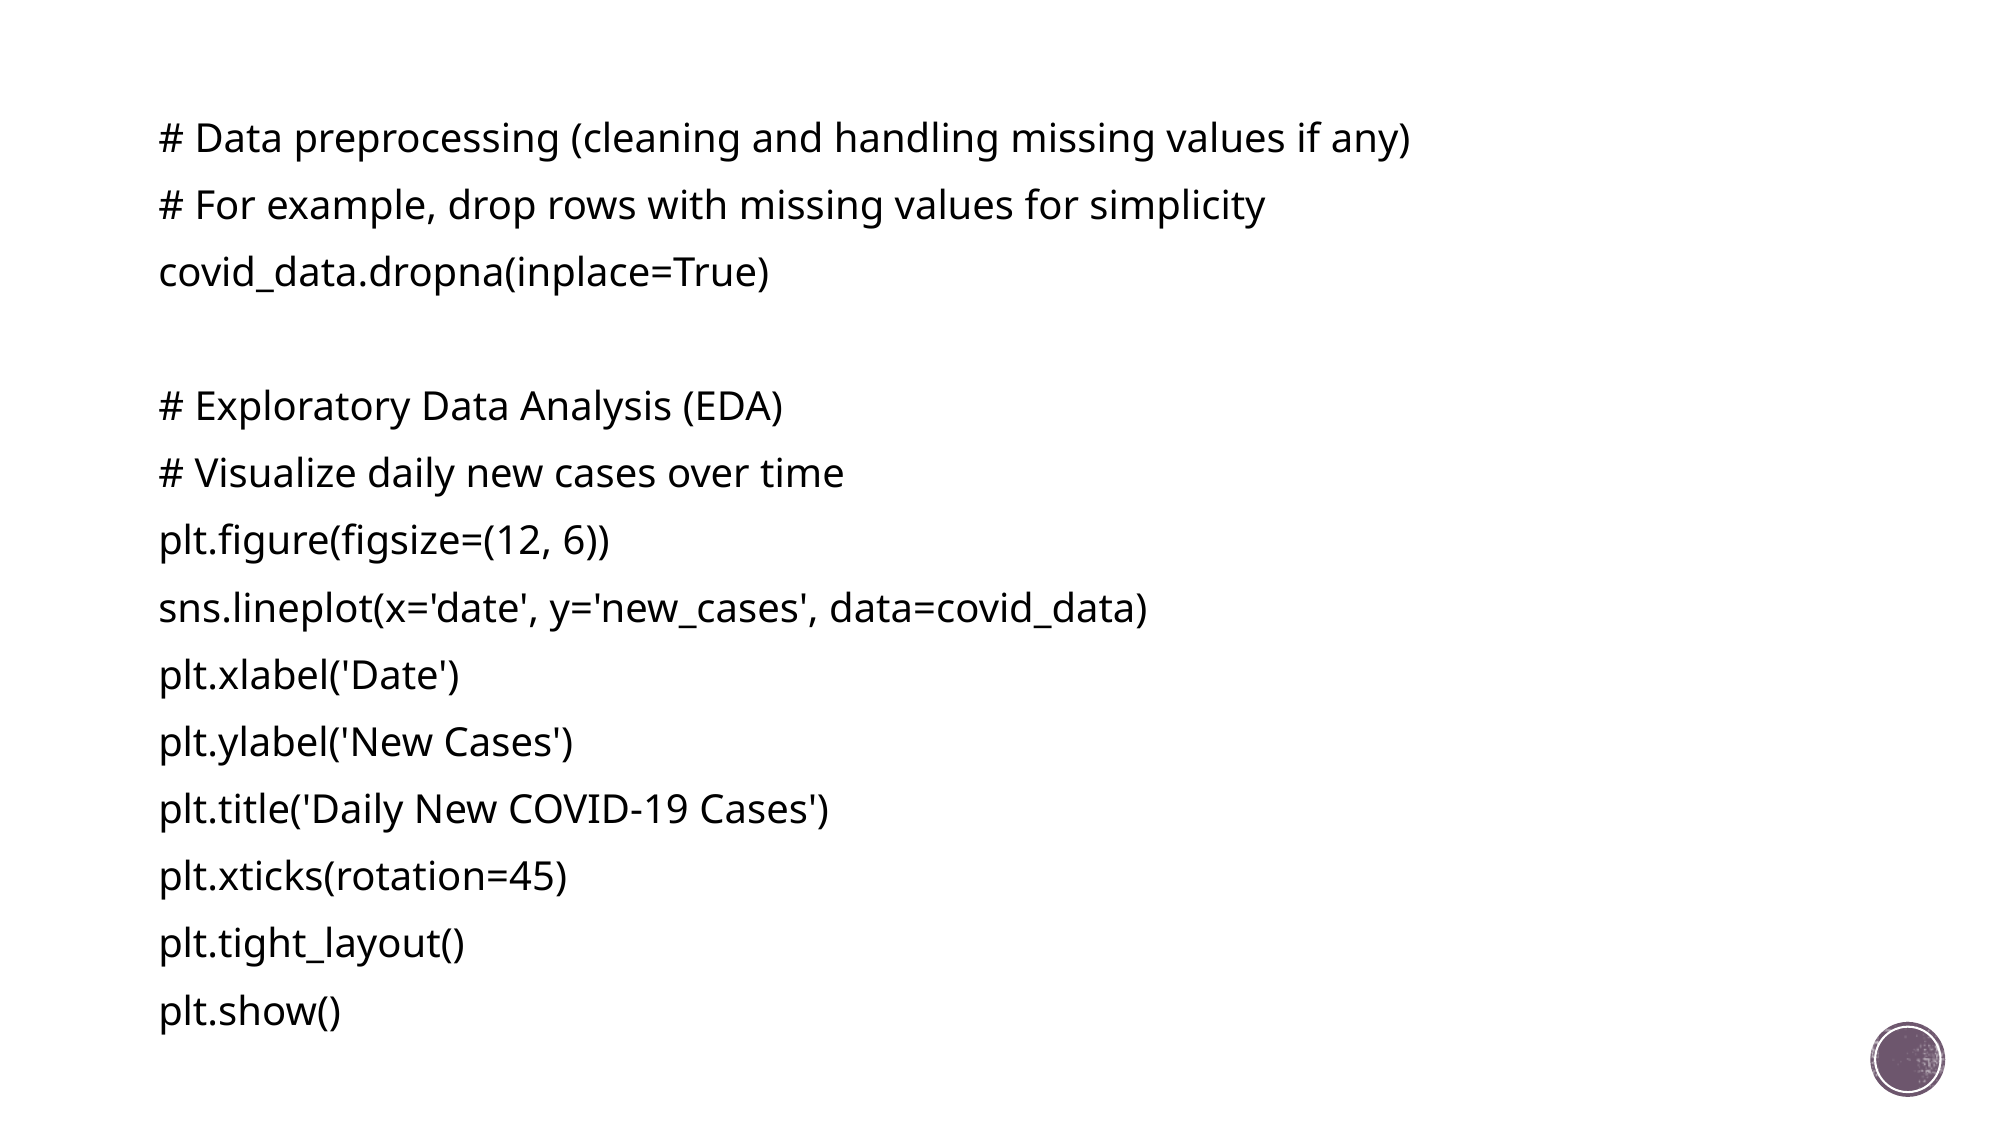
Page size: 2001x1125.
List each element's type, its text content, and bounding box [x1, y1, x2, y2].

list # Data preprocessing (cleaning and handling missing values if any) # For example, drop rows with missing values for simplicity covid_data.dropna(inplace=True) # Exploratory Data Analysis (EDA) # Visualize daily new cases over time plt.figure(figsize=(12, 6)) sns.lineplot(x='date', y='new_cases', data=covid_data) plt.xlabel('Date') plt.ylabel('New Cases') plt.title('Daily New COVID-19 Cases') plt.xticks(rotation=45) plt.tight_layout() plt.show() [143, 110, 1794, 1044]
